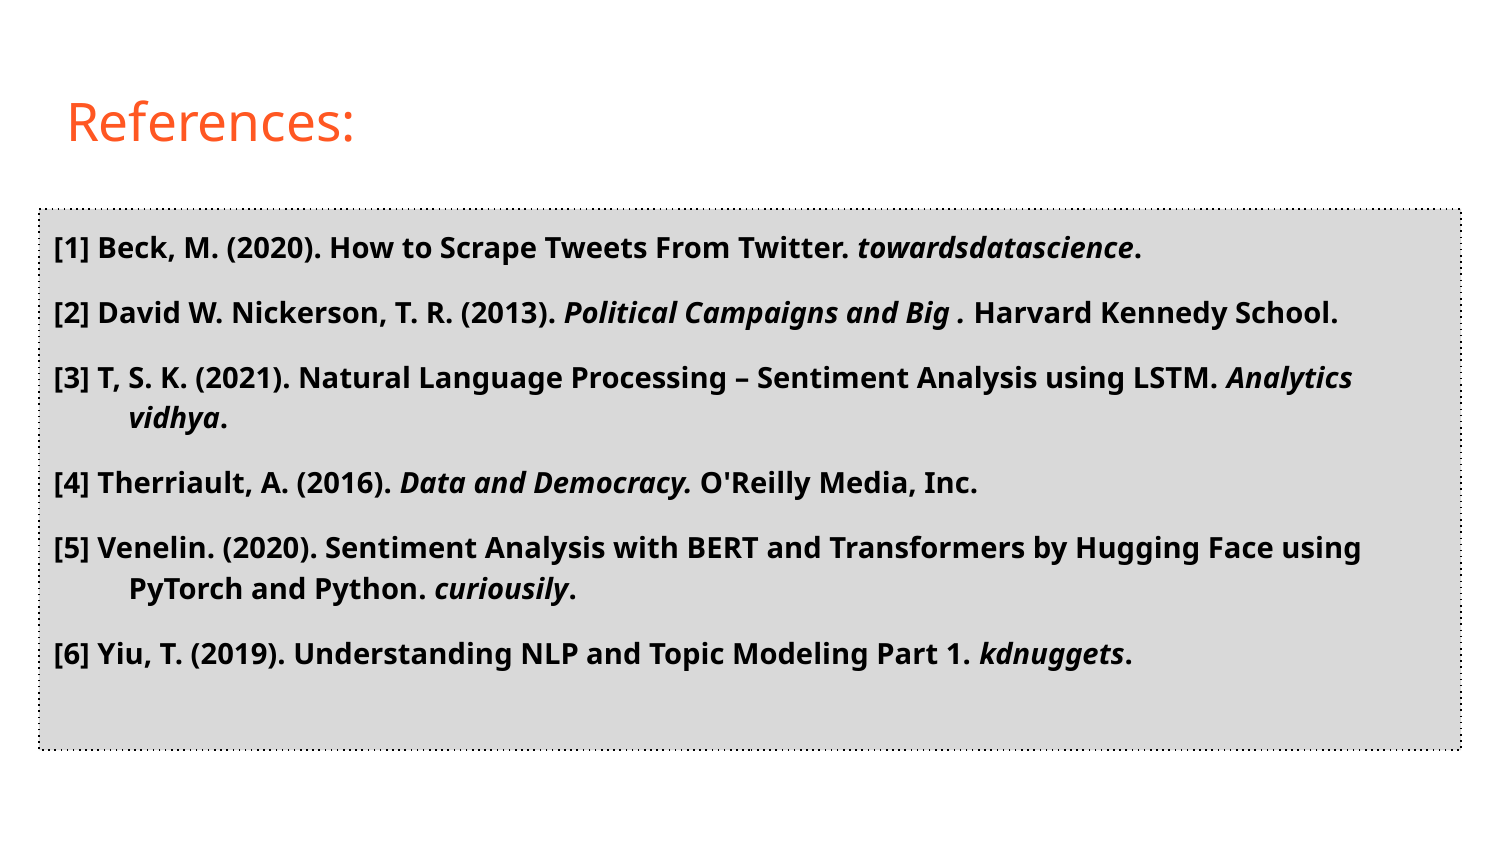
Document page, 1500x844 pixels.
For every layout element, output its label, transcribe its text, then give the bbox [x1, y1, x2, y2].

title References: [51, 72, 1449, 167]
text_box [1] Beck, M. (2020). How to Scrape Tweets From Twitter. towardsdatascience. [2] David W. Nickerson, T. R. (2013). Political Campaigns and Big . Harvard Kennedy School. [3] T, S. K. (2021). Natural Language Processing – Sentiment Analysis using LSTM. Analytics vidhya. [4] Therriault, A. (2016). Data and Democracy. O'Reilly Media, Inc. [5] Venelin. (2020). Sentiment Analysis with BERT and Transformers by Hugging Face using PyTorch and Python. curiousily. [6] Yiu, T. (2019). Understanding NLP and Topic Modeling Part 1. kdnuggets. [38, 208, 1462, 751]
